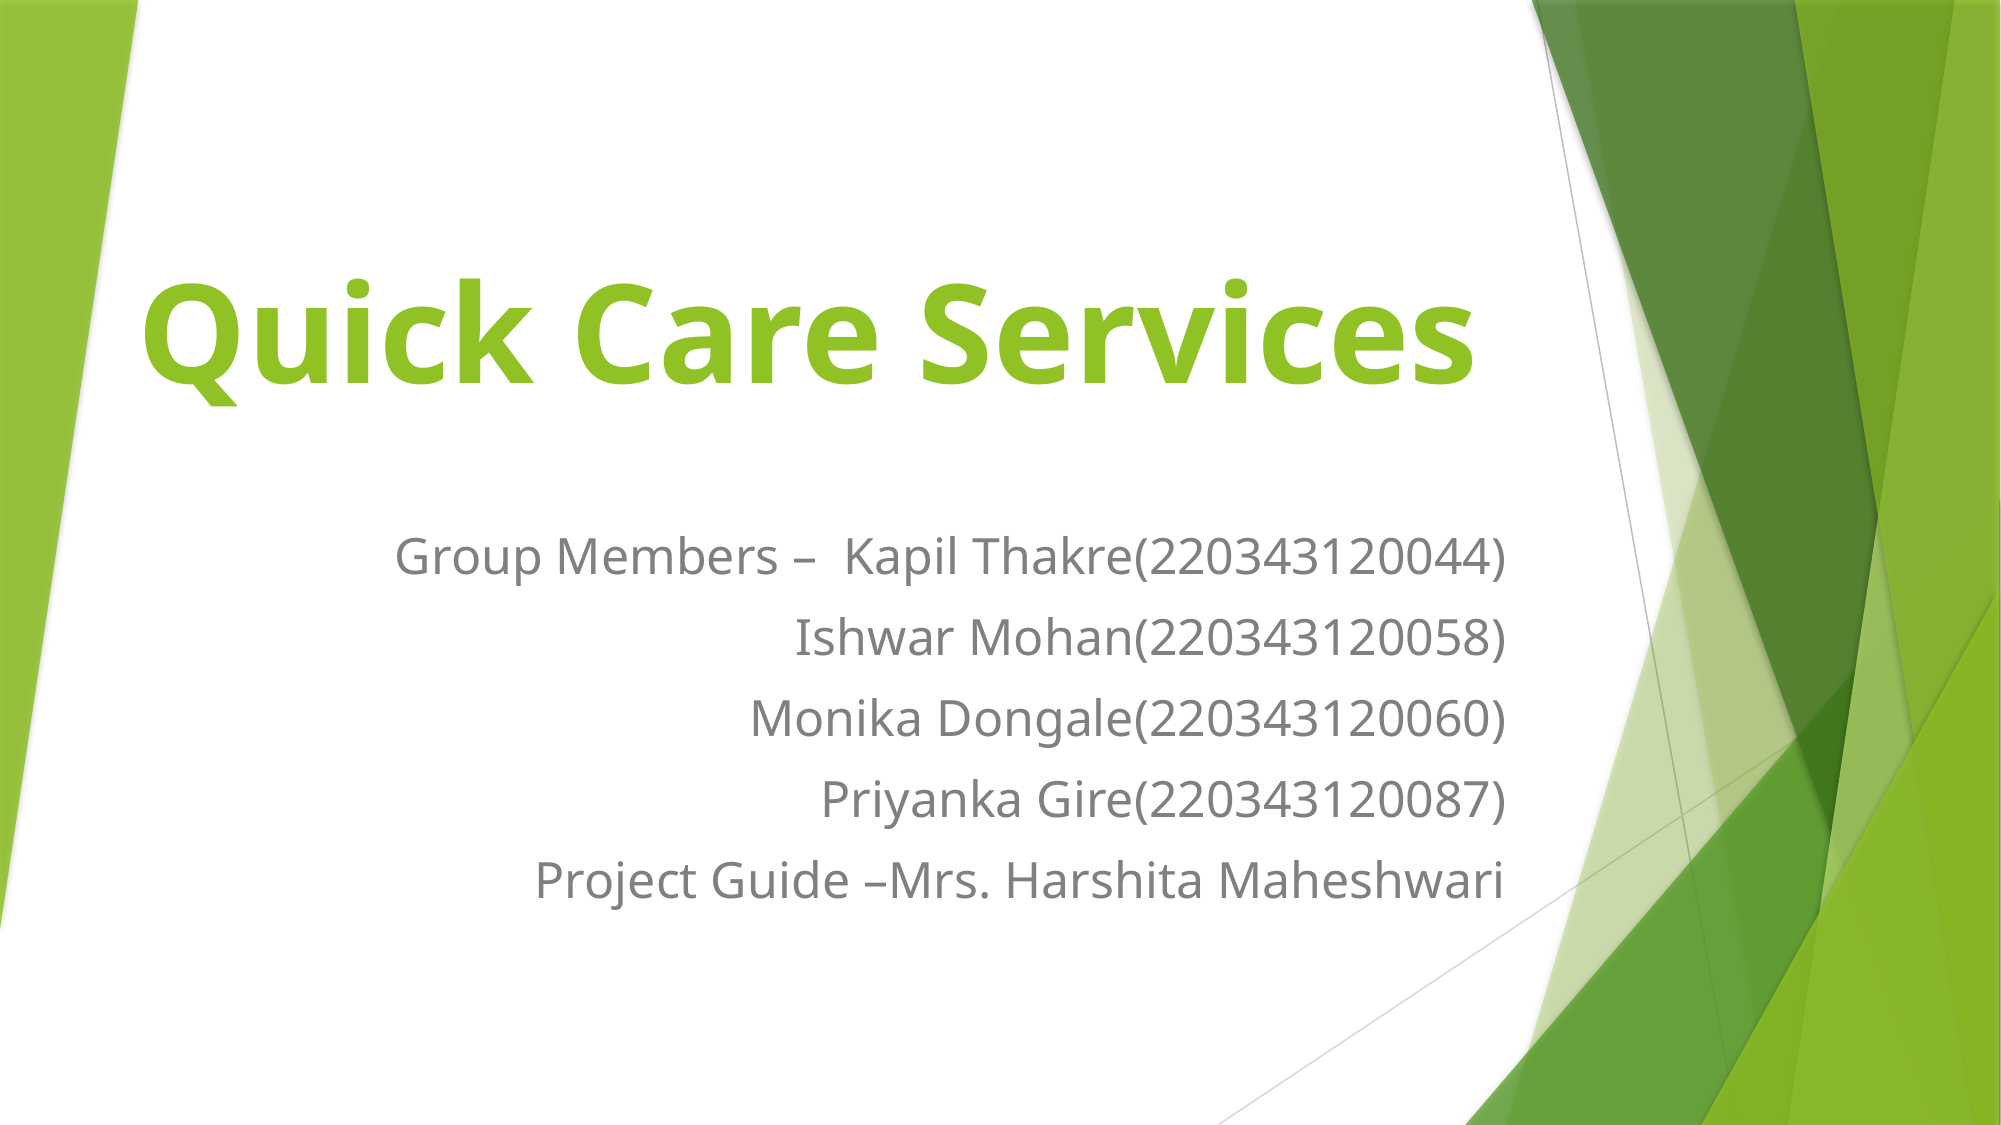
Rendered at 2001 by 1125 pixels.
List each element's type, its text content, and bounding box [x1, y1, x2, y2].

title Quick Care Services [120, 121, 1494, 419]
subtitle Group Members – Kapil Thakre(220343120044) Ishwar Mohan(220343120058) Monika Dongale(220343120060) Priyanka Gire(220343120087) Project Guide –Mrs. Harshita Maheshwari [120, 517, 1522, 902]
